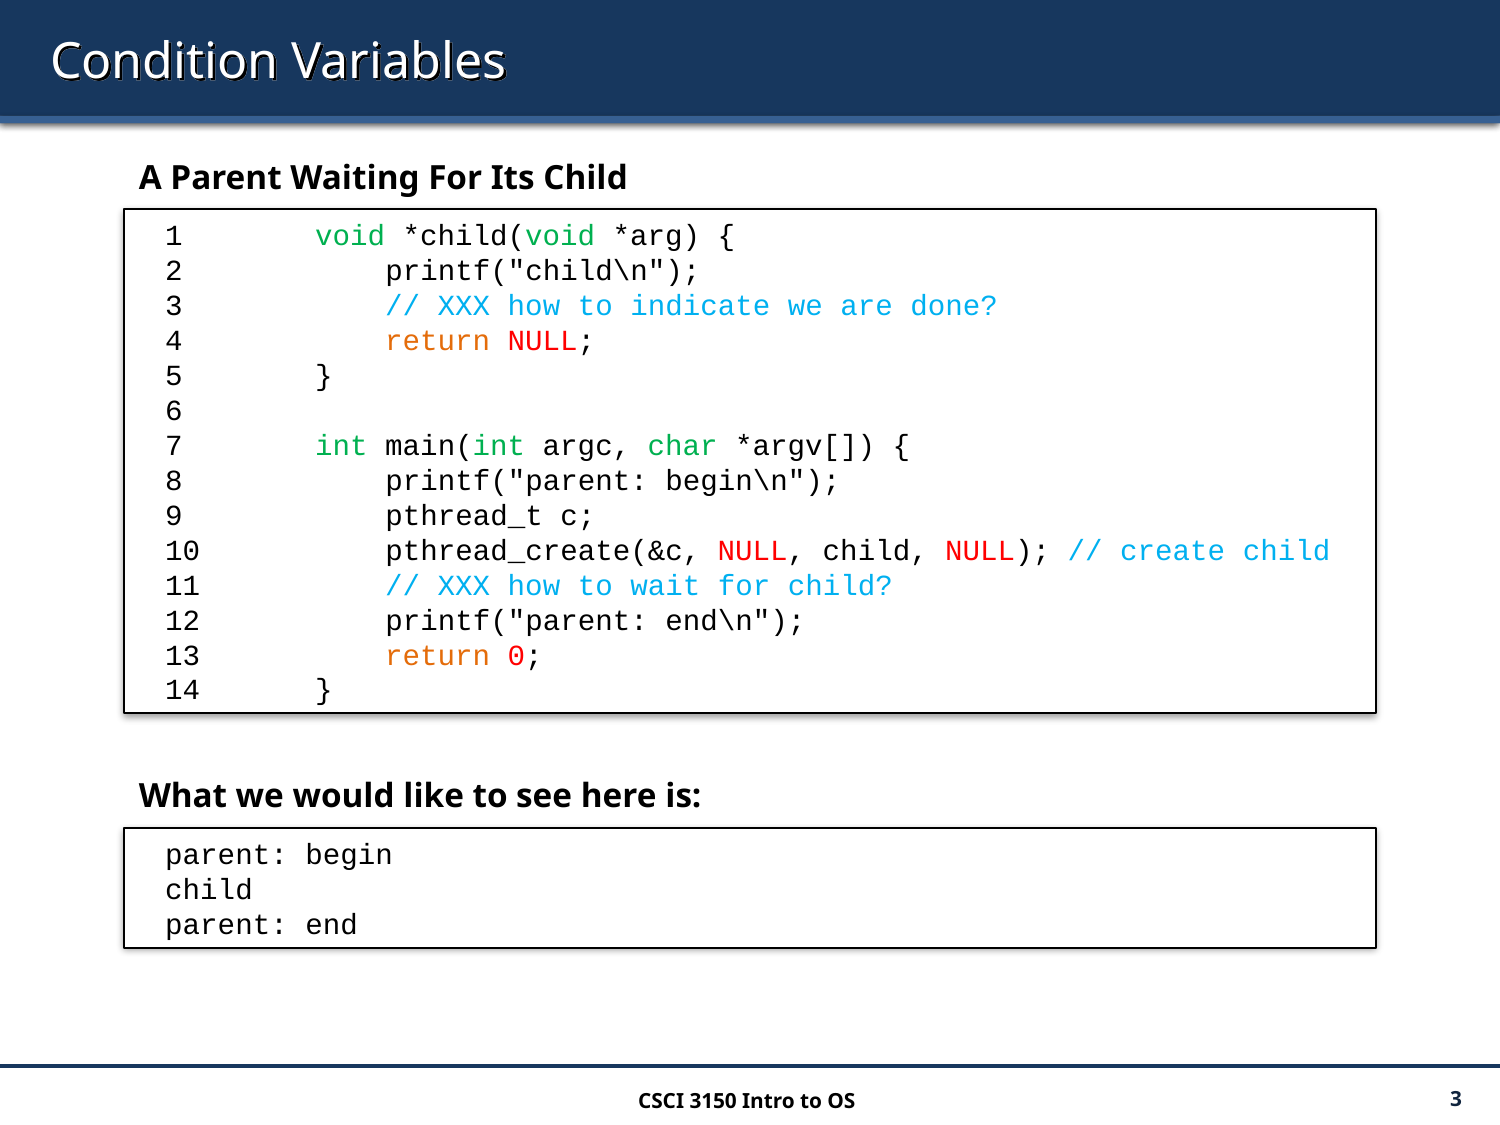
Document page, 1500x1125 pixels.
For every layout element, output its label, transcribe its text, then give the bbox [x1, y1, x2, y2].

text_box A Parent Waiting For Its Child [123, 148, 680, 204]
title Condition Variables [34, 10, 1477, 107]
text_box What we would like to see here is: [123, 766, 904, 822]
text_box 1 void *child(void *arg) { 2 printf("child\n"); 3 // XXX how to indicate we are done? 4 return NULL; 5 } 6 7 int main(int argc, char *argv[]) { 8 printf("parent: begin\n"); 9 pthread_t c; 10 pthread_create(&c, NULL, child, NULL); // create child 11 // XXX how to wait for child? 12 printf("parent: end\n"); 13 return 0; 14 } [121, 206, 1379, 716]
footer CSCI 3150 Intro to OS [497, 1079, 997, 1117]
slide_number 3 [1306, 1081, 1483, 1118]
text_box parent: begin child parent: end [121, 825, 1379, 951]
